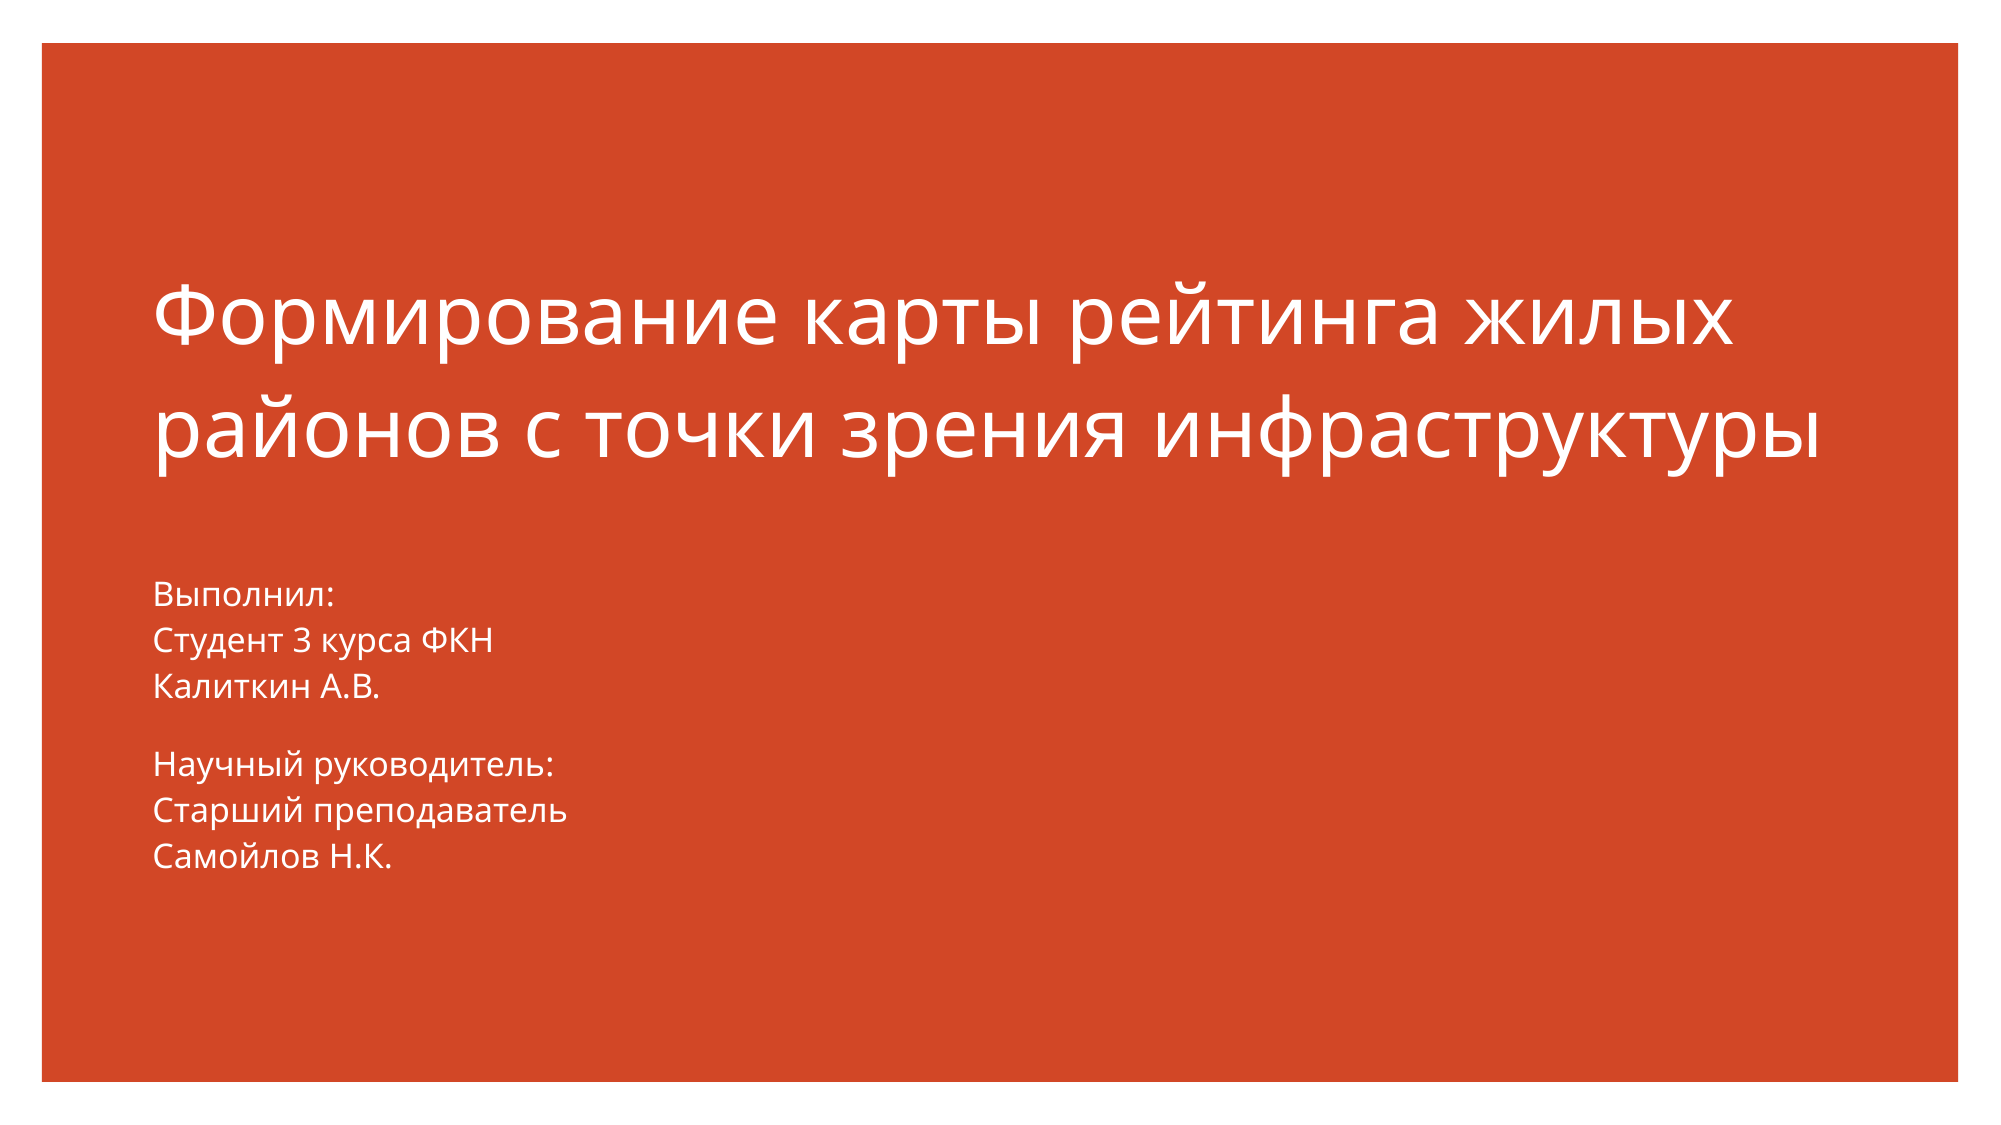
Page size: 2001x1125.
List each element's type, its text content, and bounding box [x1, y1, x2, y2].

title Формирование карты рейтинга жилых районов с точки зрения инфраструктуры [137, 190, 1848, 547]
subtitle Выполнил: Студент 3 курса ФКН Калиткин А.В. Научный руководитель: Старший преподаватель Самойлов Н.К. [137, 562, 1710, 887]
